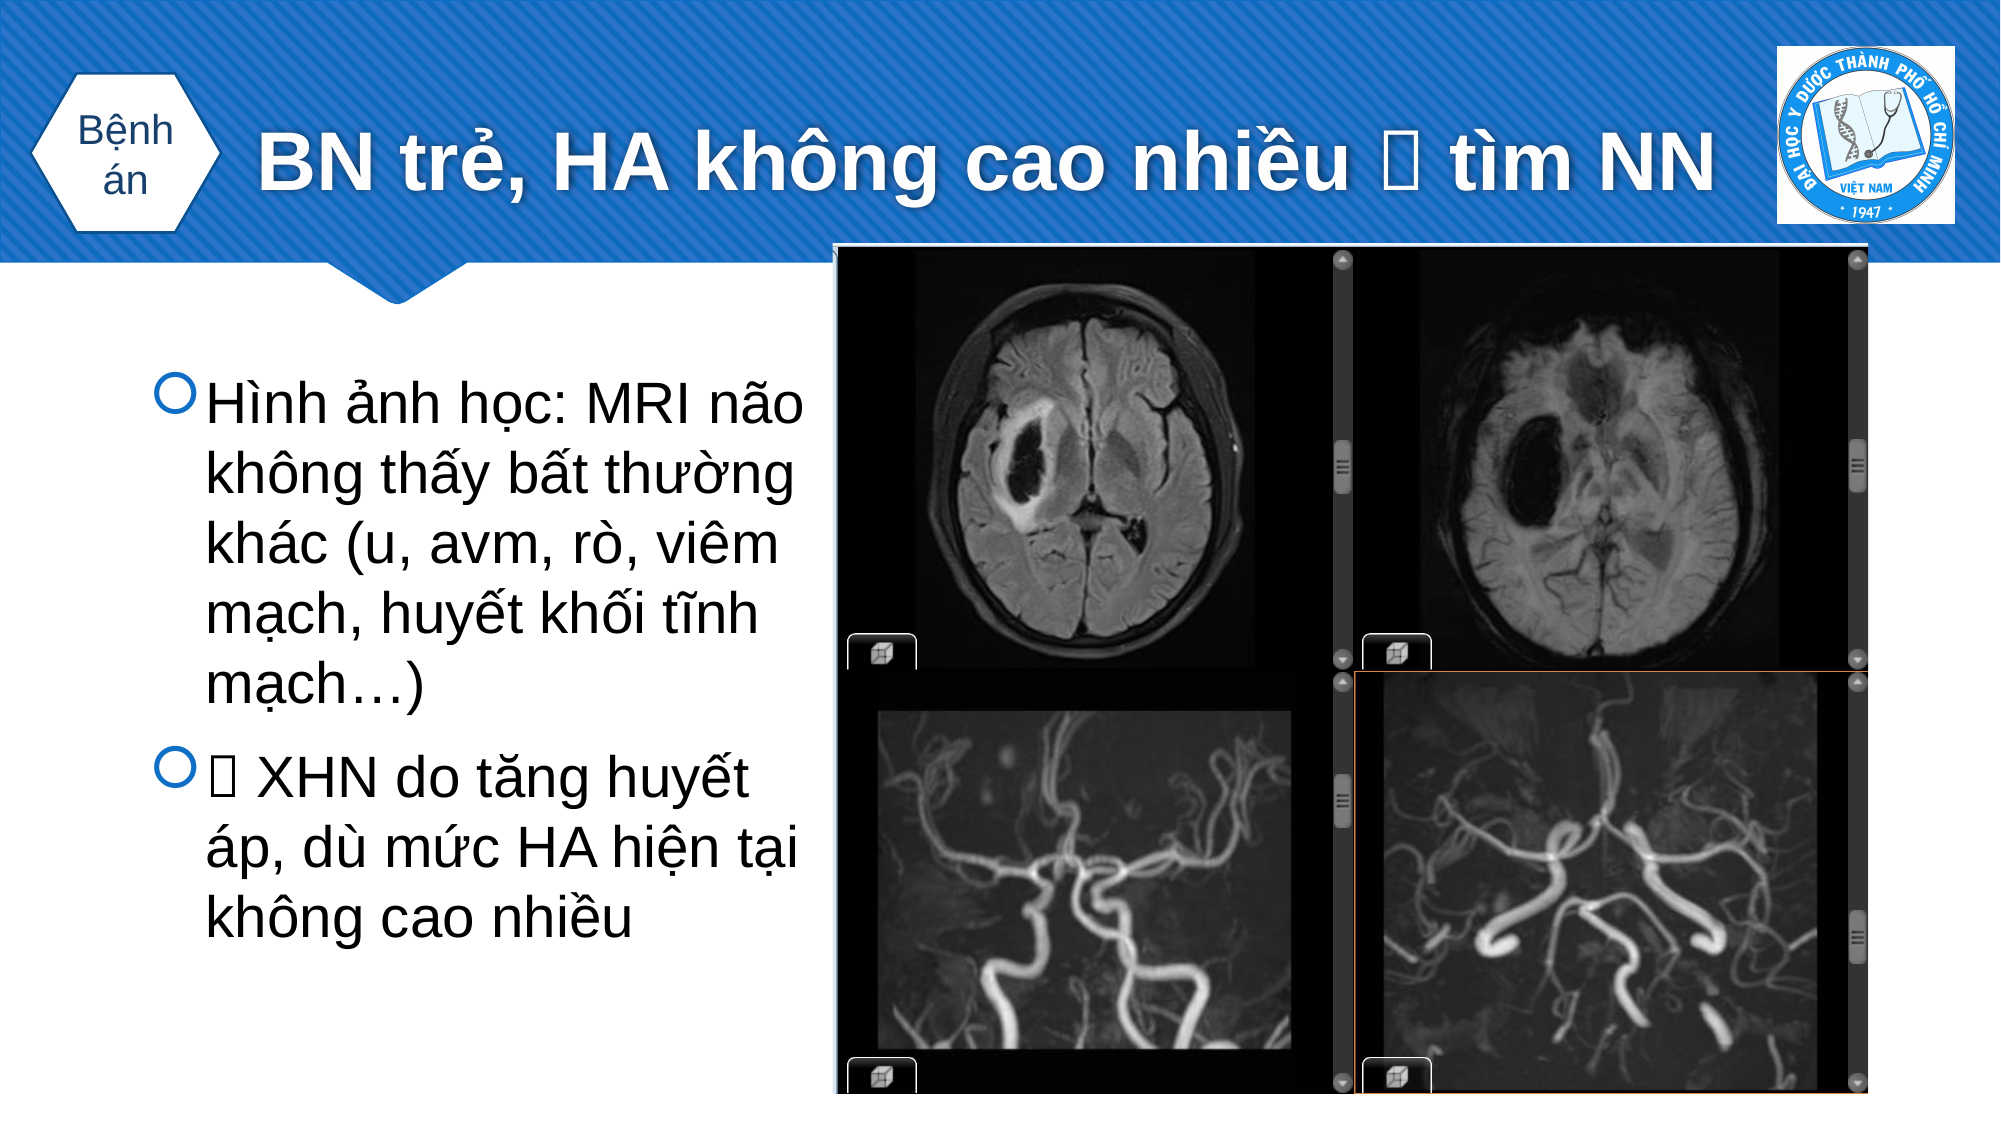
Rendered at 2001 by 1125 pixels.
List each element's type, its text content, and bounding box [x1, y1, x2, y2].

text_box Bệnh án [29, 72, 223, 234]
list Hình ảnh học: MRI não không thấy bất thường khác (u, avm, rò, viêm mạch, huyết khối tĩnh mạch…)  XHN do tăng huyết áp, dù mức HA hiện tại không cao nhiều [134, 303, 832, 1012]
picture [832, 243, 1869, 1094]
picture [1777, 46, 1955, 224]
title BN trẻ, HA không cao nhiều  tìm NN [241, 55, 1868, 215]
